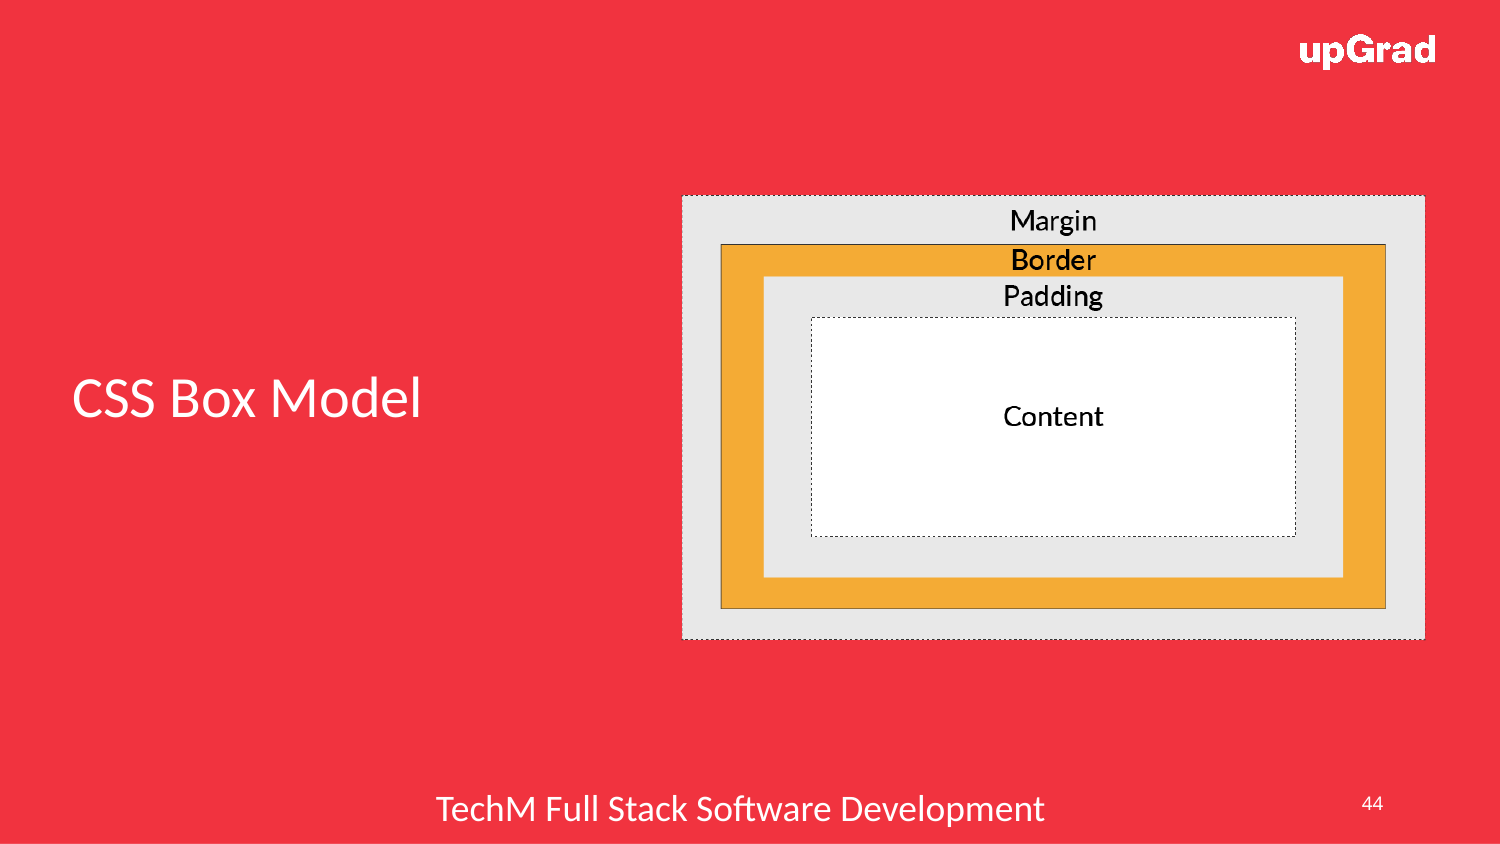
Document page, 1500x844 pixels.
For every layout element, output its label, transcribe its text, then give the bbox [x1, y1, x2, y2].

slide_number 44 [1092, 782, 1399, 827]
text_box CSS Box Model [57, 351, 667, 437]
picture [672, 182, 1433, 651]
text_box [666, 180, 1438, 661]
footer TechM Full Stack Software Development [420, 782, 1092, 827]
picture [1300, 34, 1435, 70]
